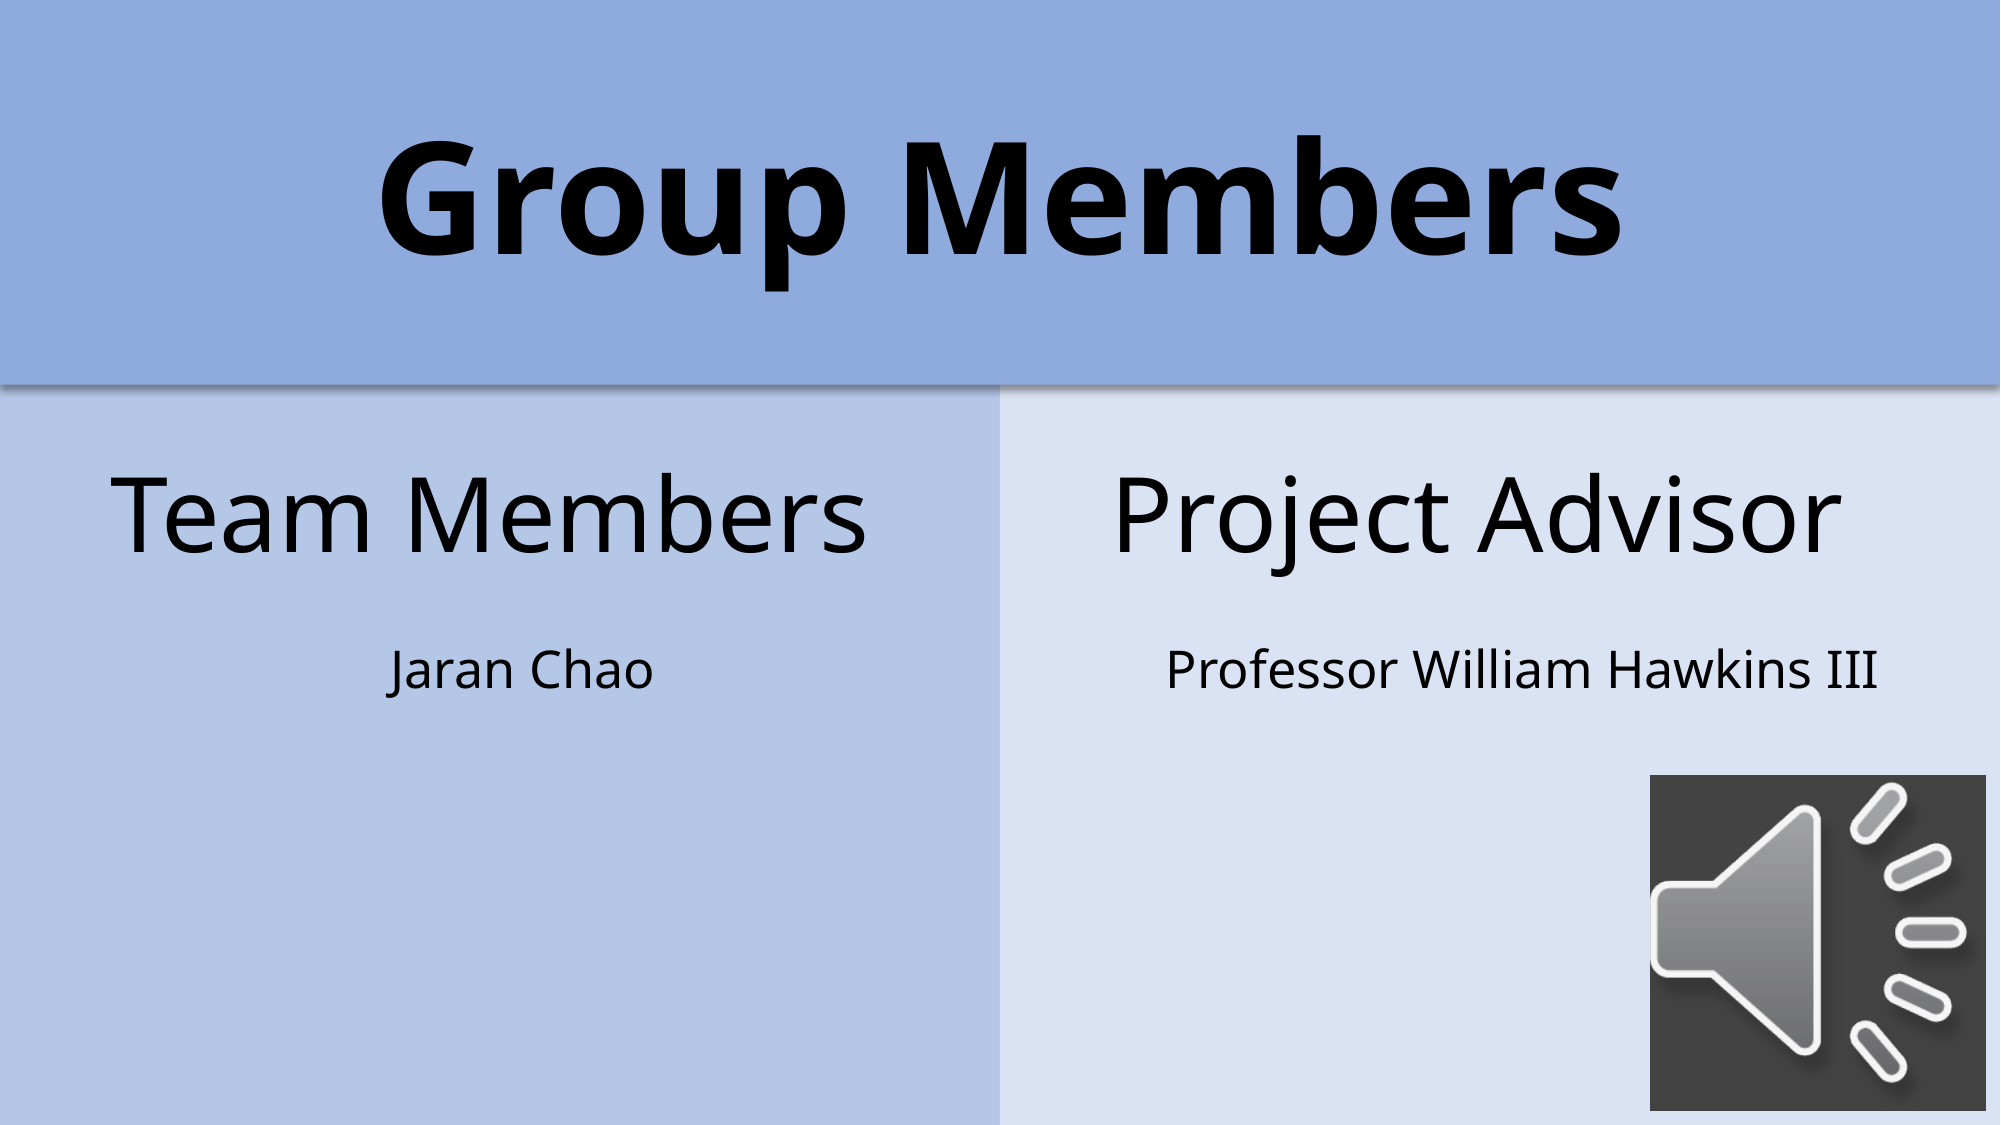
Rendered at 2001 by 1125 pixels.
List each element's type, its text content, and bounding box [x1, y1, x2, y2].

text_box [0, 334, 999, 1125]
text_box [999, 334, 2000, 1125]
picture [1648, 773, 1987, 1112]
text_box Group Members [0, 0, 2000, 334]
